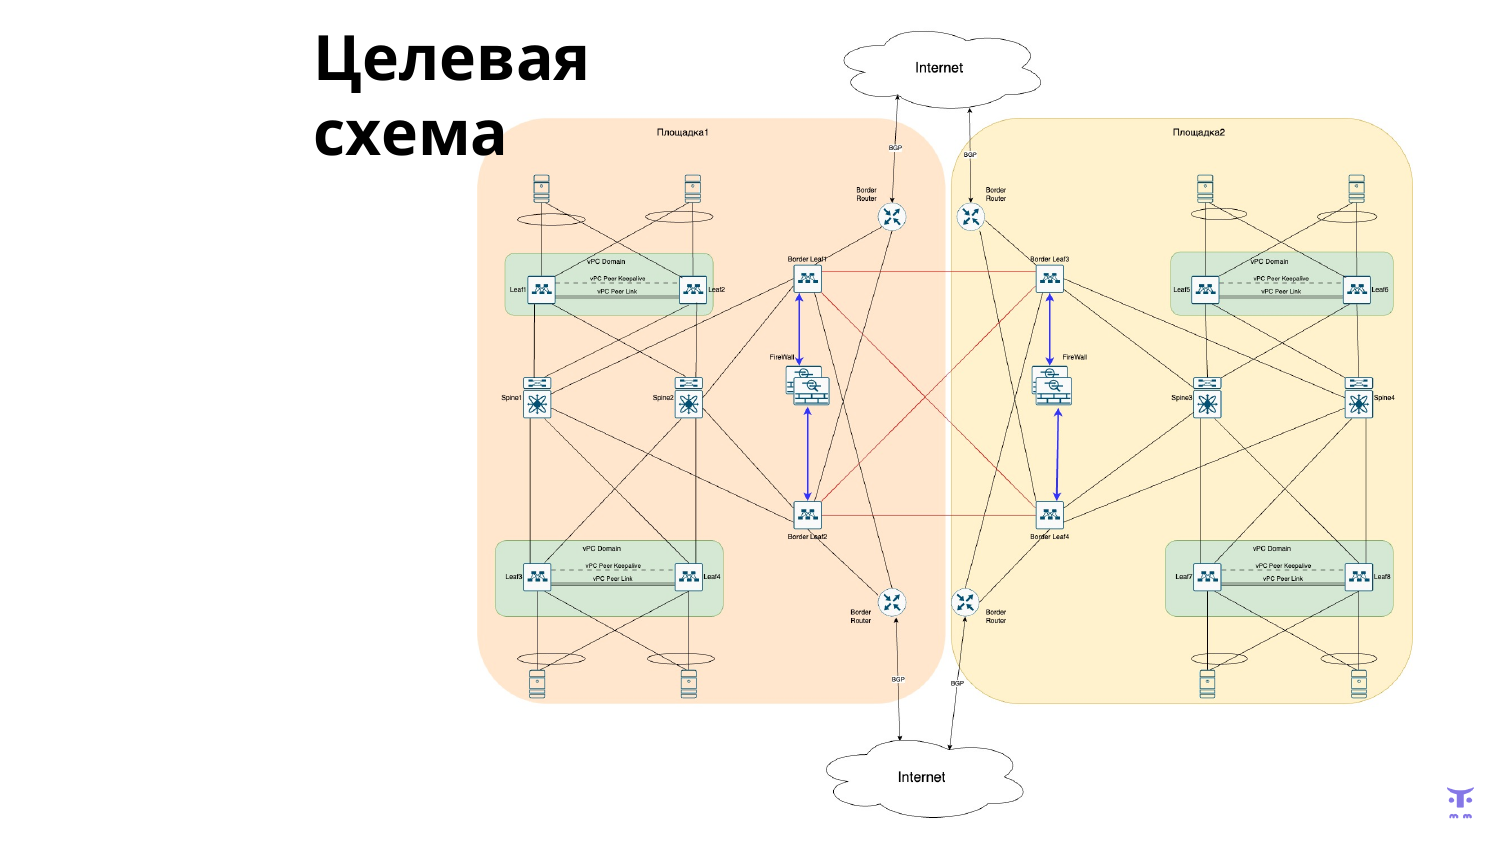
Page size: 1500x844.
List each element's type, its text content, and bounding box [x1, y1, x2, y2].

picture [0, 0, 1500, 844]
title Целевая схема [298, 3, 802, 110]
